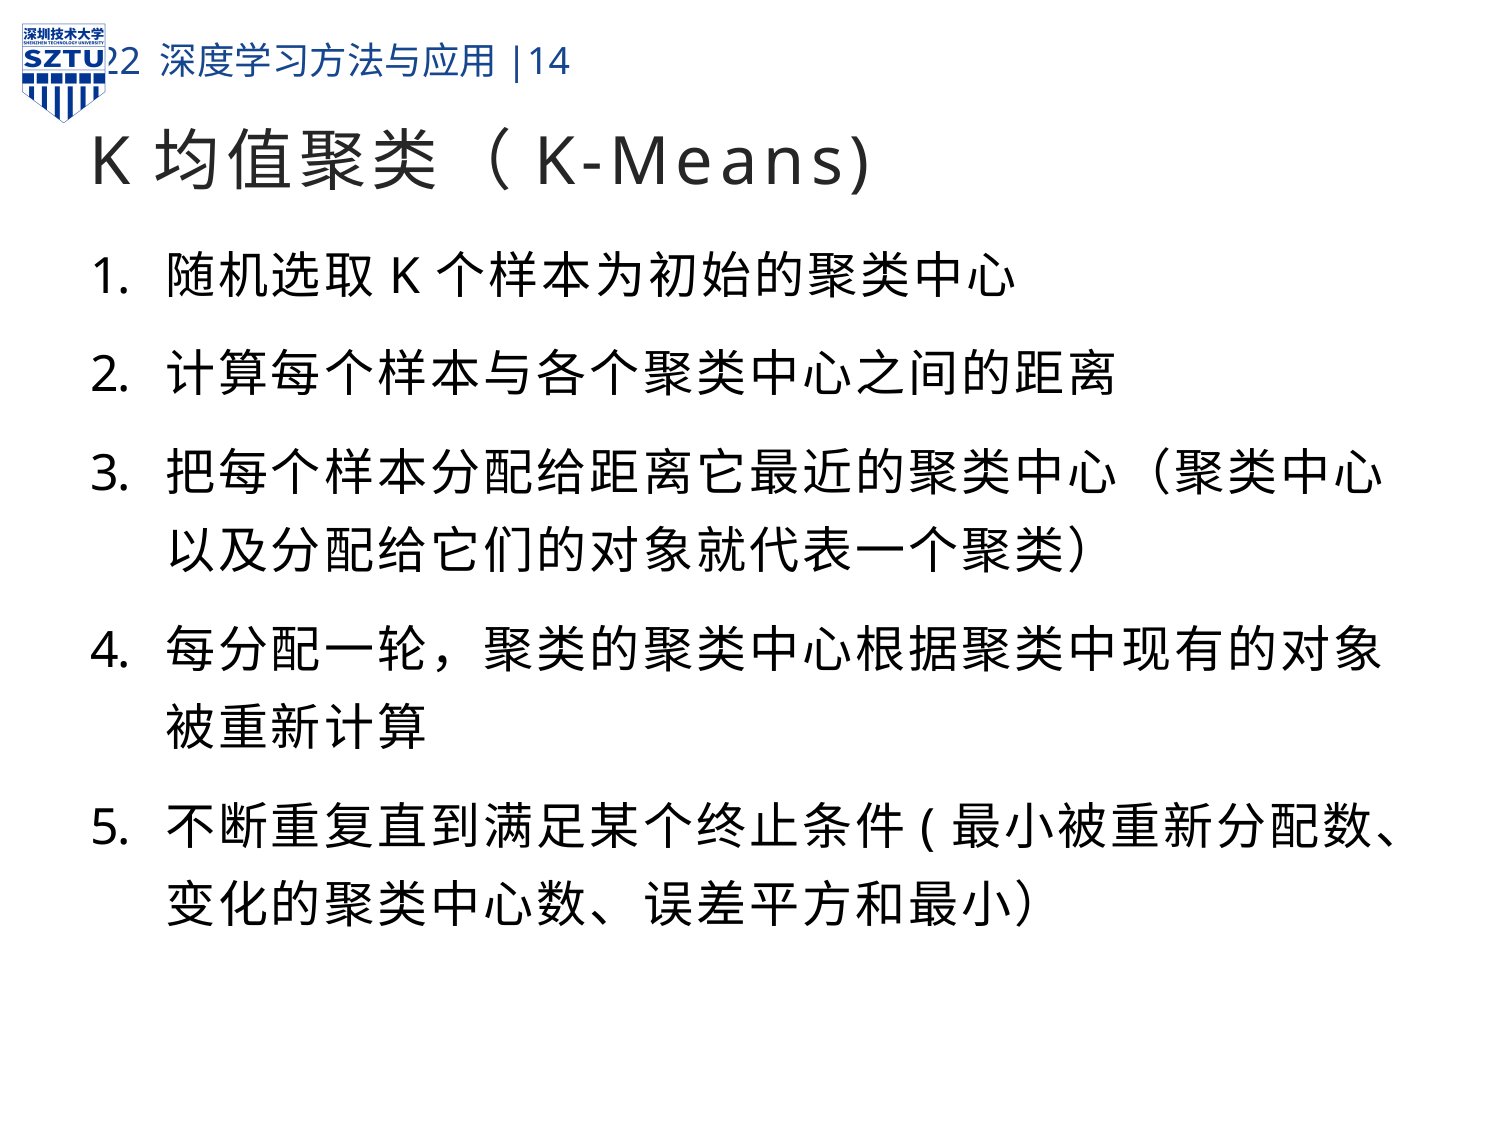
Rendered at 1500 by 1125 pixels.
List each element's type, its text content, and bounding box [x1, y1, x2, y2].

picture [0, 0, 148, 156]
title K均值聚类（K-Means) [74, 99, 1425, 216]
list 随机选取K个样本为初始的聚类中心 计算每个样本与各个聚类中心之间的距离 把每个样本分配给距离它最近的聚类中心（聚类中心以及分配给它们的对象就代表一个聚类） 每分配一轮，聚类的聚类中心根据聚类中现有的对象被重新计算 不断重复直到满足某个终止条件(最小被重新分配数、变化的聚类中心数、误差平方和最小） [75, 217, 1425, 999]
